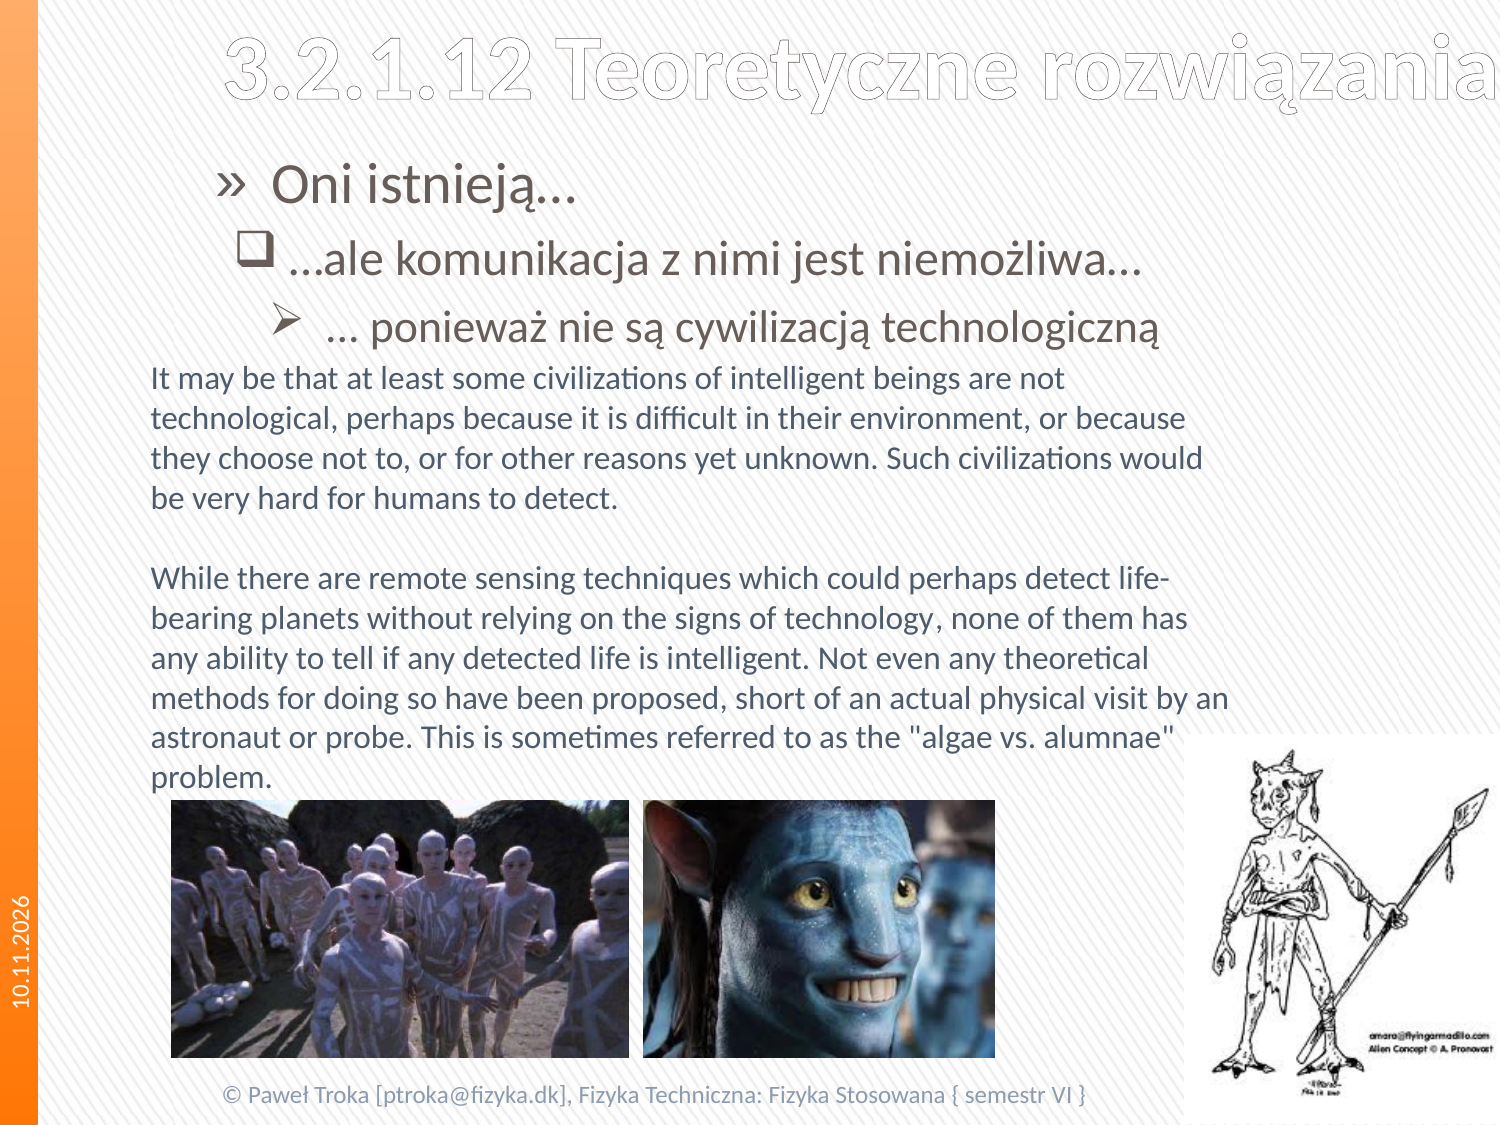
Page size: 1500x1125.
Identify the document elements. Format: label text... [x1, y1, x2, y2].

footer © Paweł Troka [ptroka@fizyka.dk], Fizyka Techniczna: Fizyka Stosowana { semestr VI } [206, 1074, 1172, 1113]
title 3.2.1.12 Teoretyczne rozwiązania [206, 0, 1500, 126]
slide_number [0, 594, 38, 1026]
picture [1184, 734, 1500, 1124]
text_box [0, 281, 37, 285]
picture [643, 800, 995, 1058]
text_box It may be that at least some civilizations of intelligent beings are not technological, perhaps because it is difficult in their environment, or because they choose not to, or for other reasons yet unknown. Such civilizations would be very hard for humans to detect. While there are remote sensing techniques which could perhaps detect life-bearing planets without relying on the signs of technology, none of them has any ability to tell if any detected life is intelligent. Not even any theoretical methods for doing so have been proposed, short of an actual physical visit by an astronaut or probe. This is sometimes referred to as the "algae vs. alumnae" problem. [135, 349, 1259, 803]
list Oni istnieją… [200, 137, 1425, 256]
text_box ... ponieważ nie są cywilizacją technologiczną [253, 289, 1479, 409]
picture [170, 800, 629, 1058]
text_box …ale komunikacja z nimi jest niemożliwa… [218, 218, 1444, 319]
